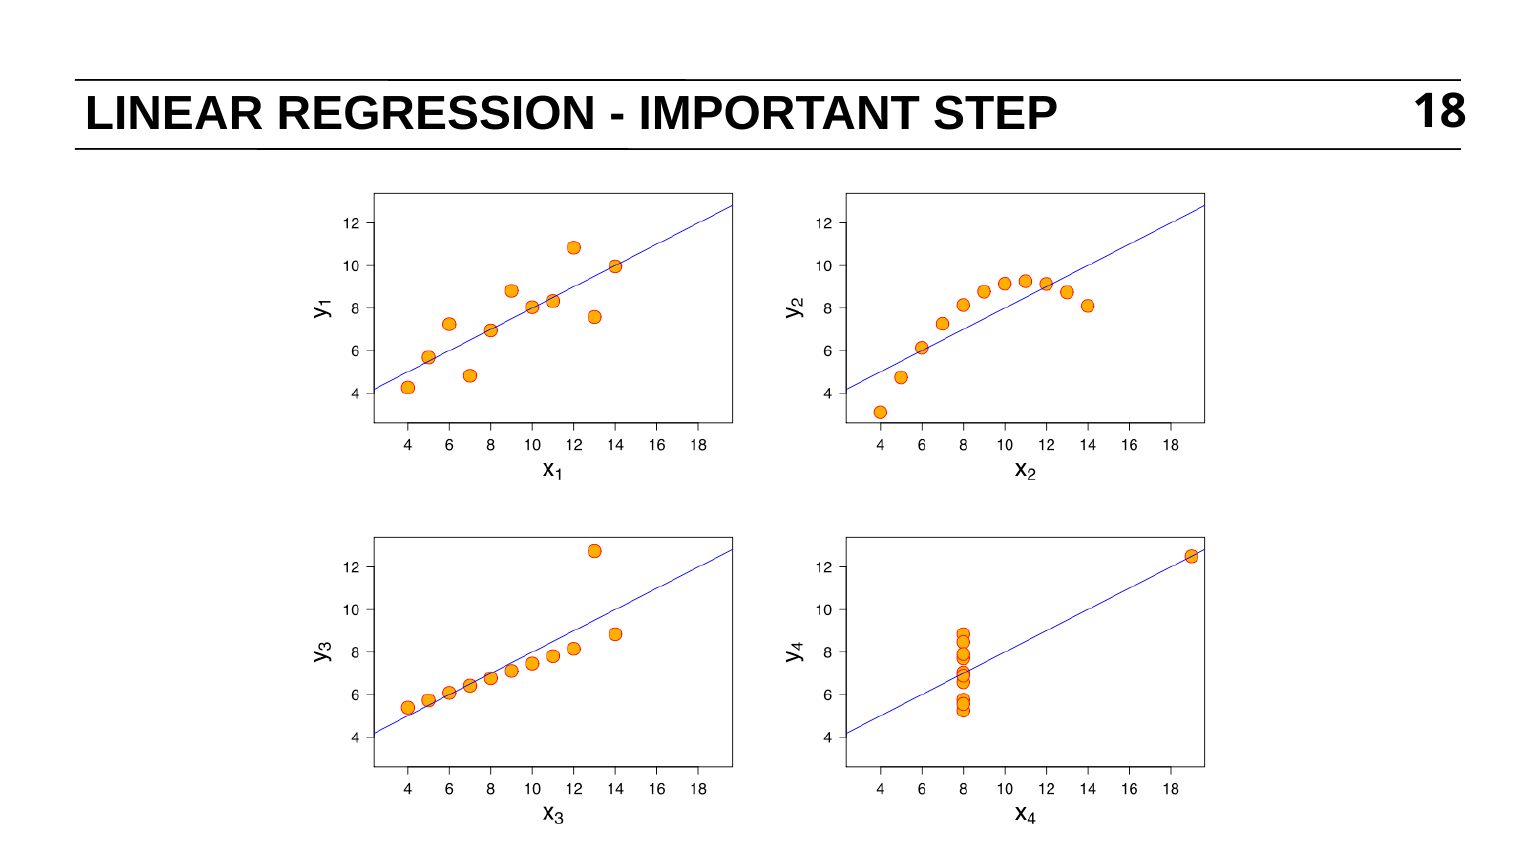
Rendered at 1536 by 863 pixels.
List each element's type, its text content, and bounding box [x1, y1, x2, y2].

picture [295, 157, 1241, 845]
title LINEAR REGRESSION - IMPORTANT STEP [76, 82, 1369, 251]
slide_number 18 [1410, 83, 1470, 142]
